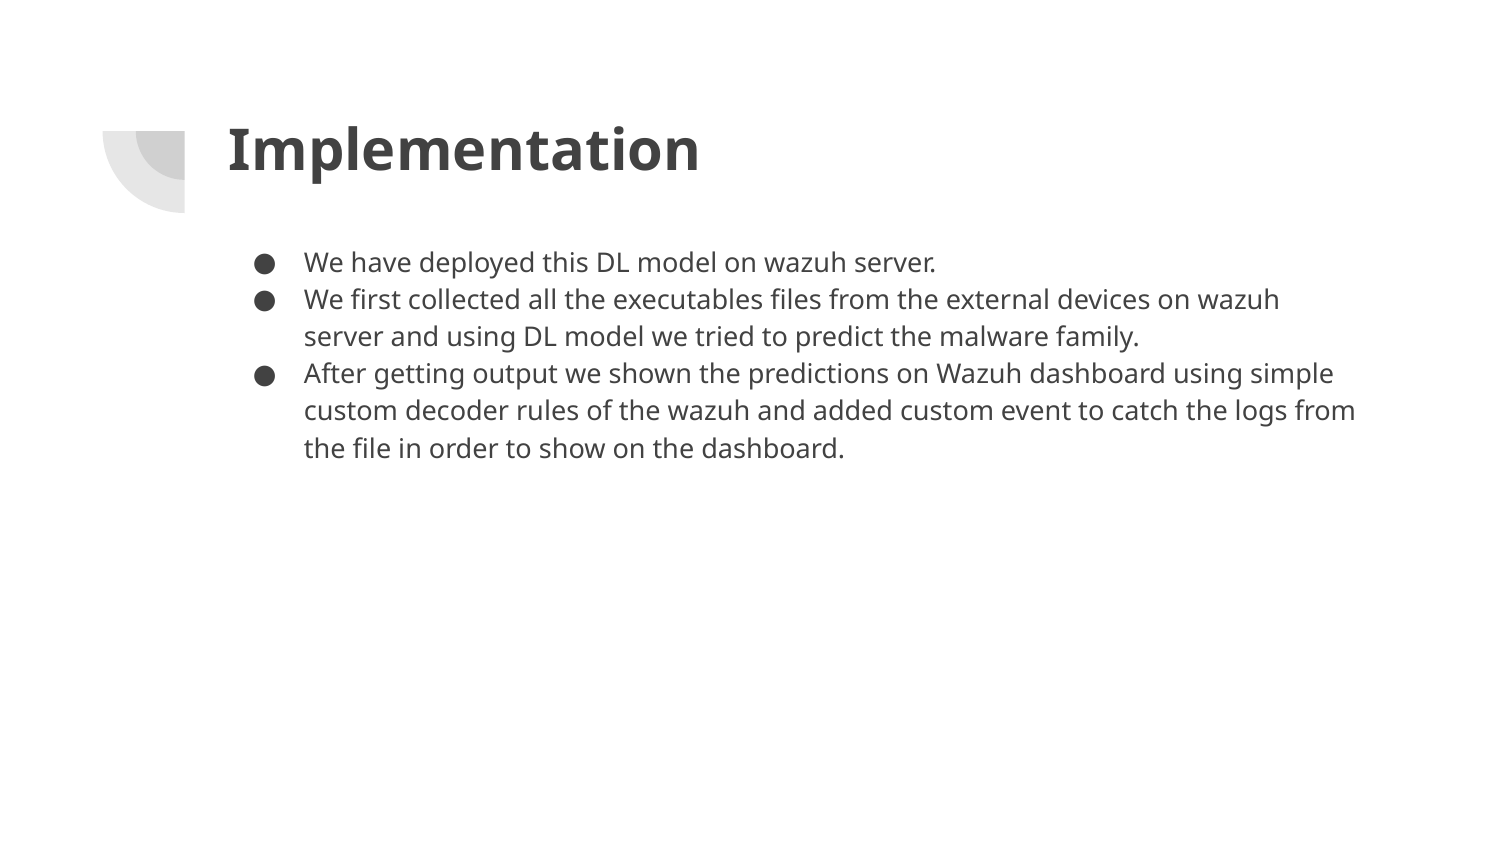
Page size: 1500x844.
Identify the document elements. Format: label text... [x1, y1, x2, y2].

title Implementation [213, 98, 1266, 198]
list We have deployed this DL model on wazuh server. We first collected all the executables files from the external devices on wazuh server and using DL model we tried to predict the malware family. After getting output we shown the predictions on Wazuh dashboard using simple custom decoder rules of the wazuh and added custom event to catch the logs from the file in order to show on the dashboard. [213, 225, 1371, 744]
